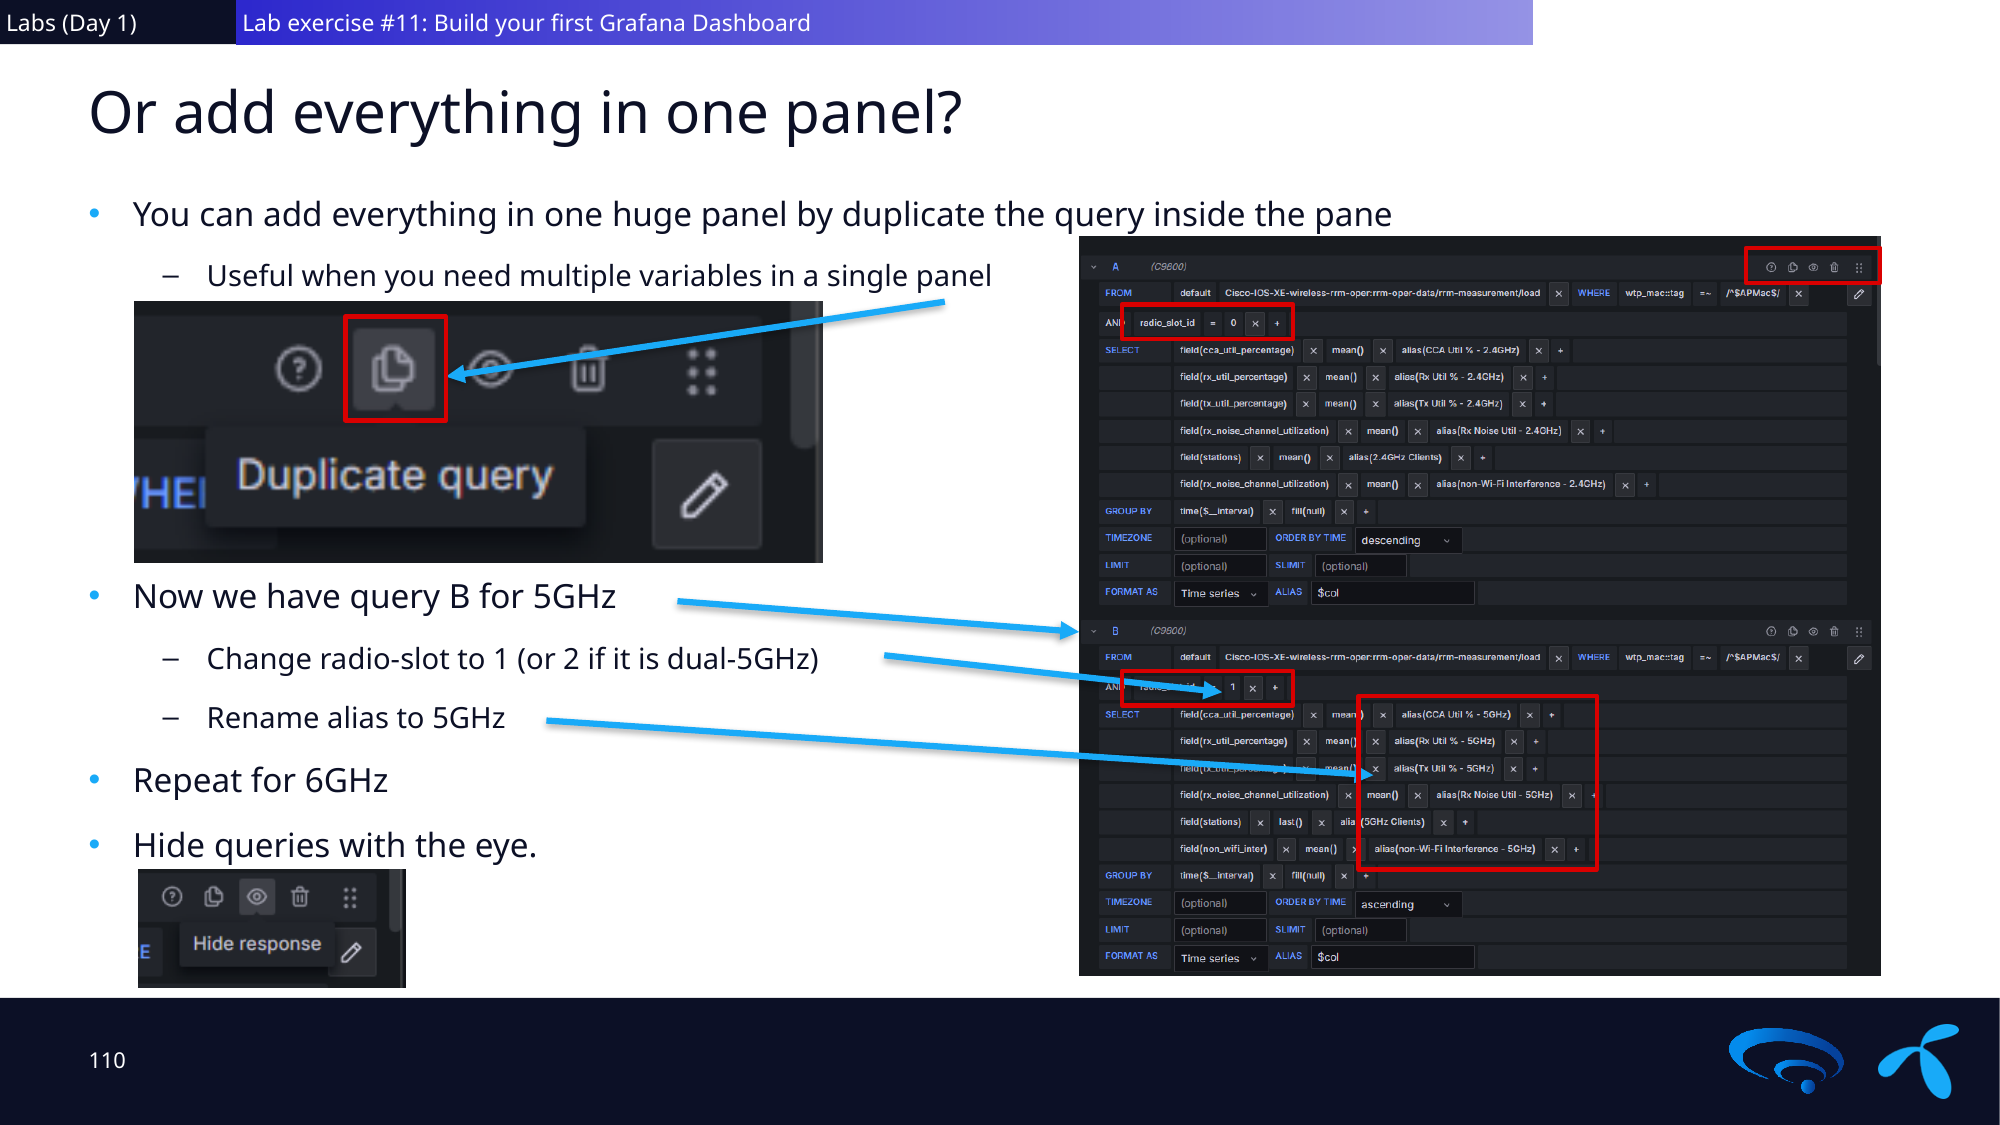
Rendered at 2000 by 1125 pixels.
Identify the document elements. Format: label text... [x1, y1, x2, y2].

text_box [546, 720, 1374, 776]
picture [1078, 236, 1881, 976]
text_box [677, 600, 1080, 633]
picture [133, 301, 823, 563]
text_box You can add everything in one huge panel by duplicate the query inside the pane Useful when you need multiple variables in a single panel Now we have query B for 5GHz Change radio-slot to 1 (or 2 if it is dual-5GHz) Rename alias to 5GHz Repeat for 6GHz Hide queries with the eye. [88, 160, 1597, 1025]
footer Labs (Day 1) [0, 0, 236, 45]
picture [138, 869, 407, 988]
title Or add everything in one panel? [88, 70, 1911, 160]
text_box Lab exercise #11: Build your first Grafana Dashboard [236, 0, 1533, 45]
slide_number 110 [88, 1024, 237, 1099]
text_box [883, 655, 1223, 693]
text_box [445, 301, 946, 377]
picture [1652, 1002, 1959, 1119]
